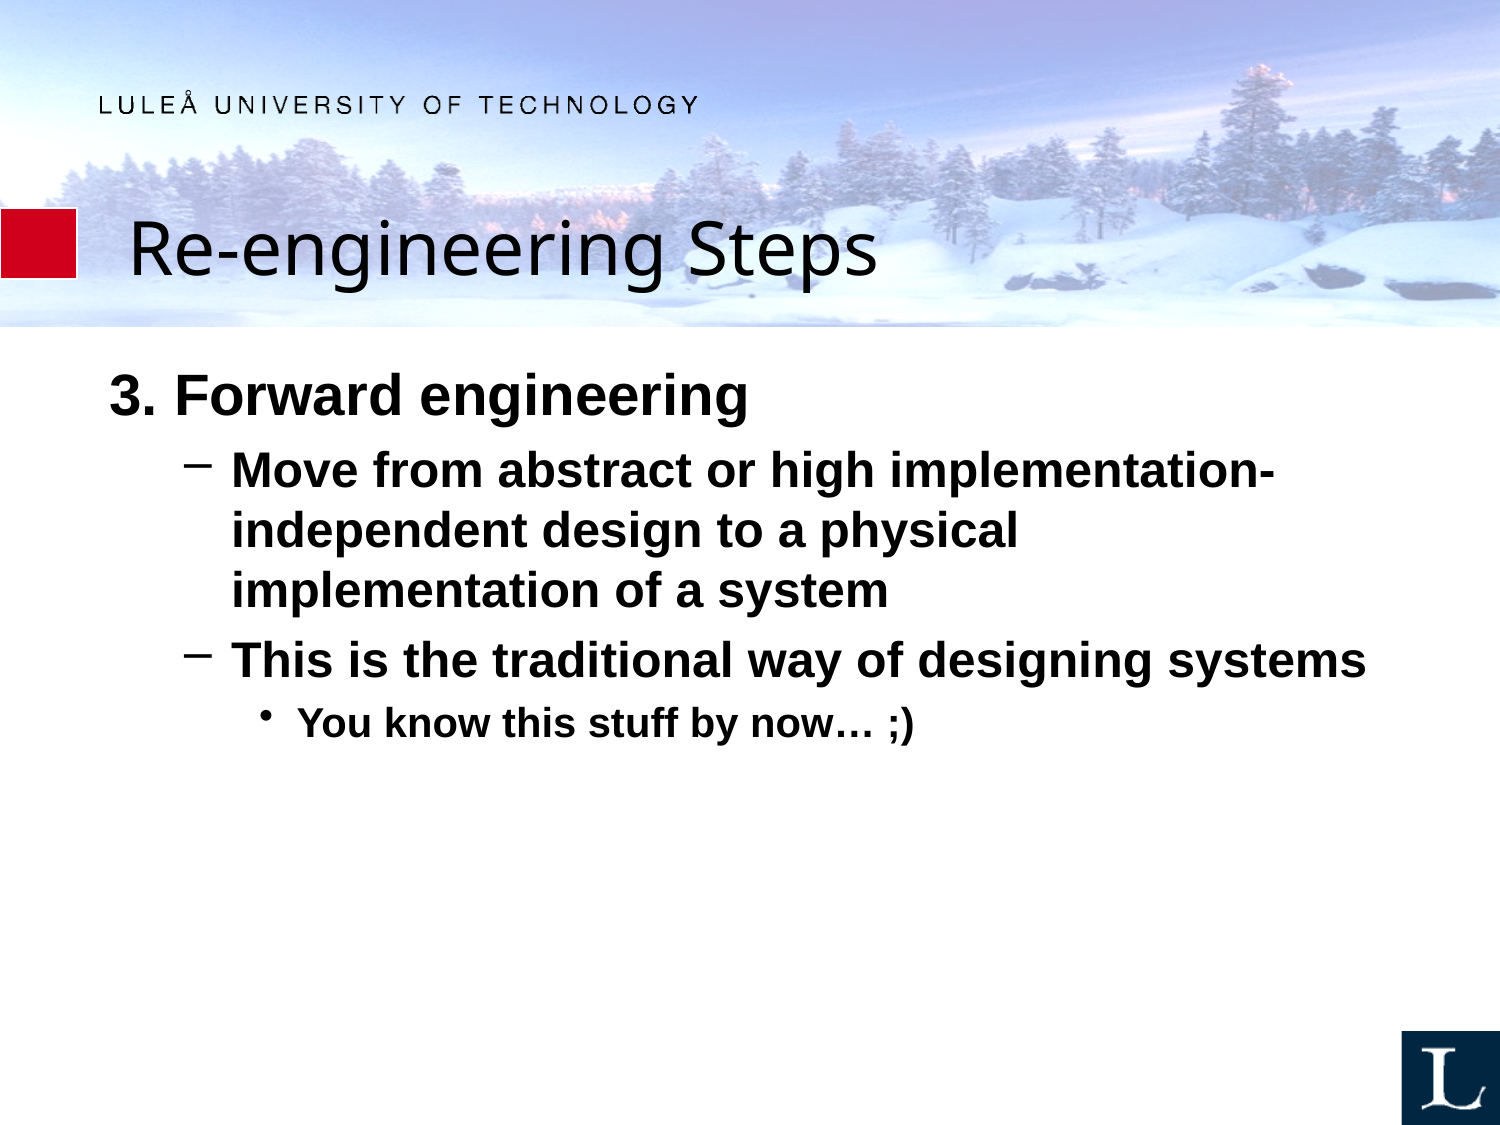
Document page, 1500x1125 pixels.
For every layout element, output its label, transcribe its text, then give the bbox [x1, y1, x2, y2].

picture [100, 90, 697, 114]
picture [1399, 1031, 1500, 1125]
list 3. Forward engineering Move from abstract or high implementation-independent design to a physical implementation of a system This is the traditional way of designing systems You know this stuff by now… ;) [94, 350, 1412, 975]
title Re-engineering Steps [111, 160, 1412, 330]
